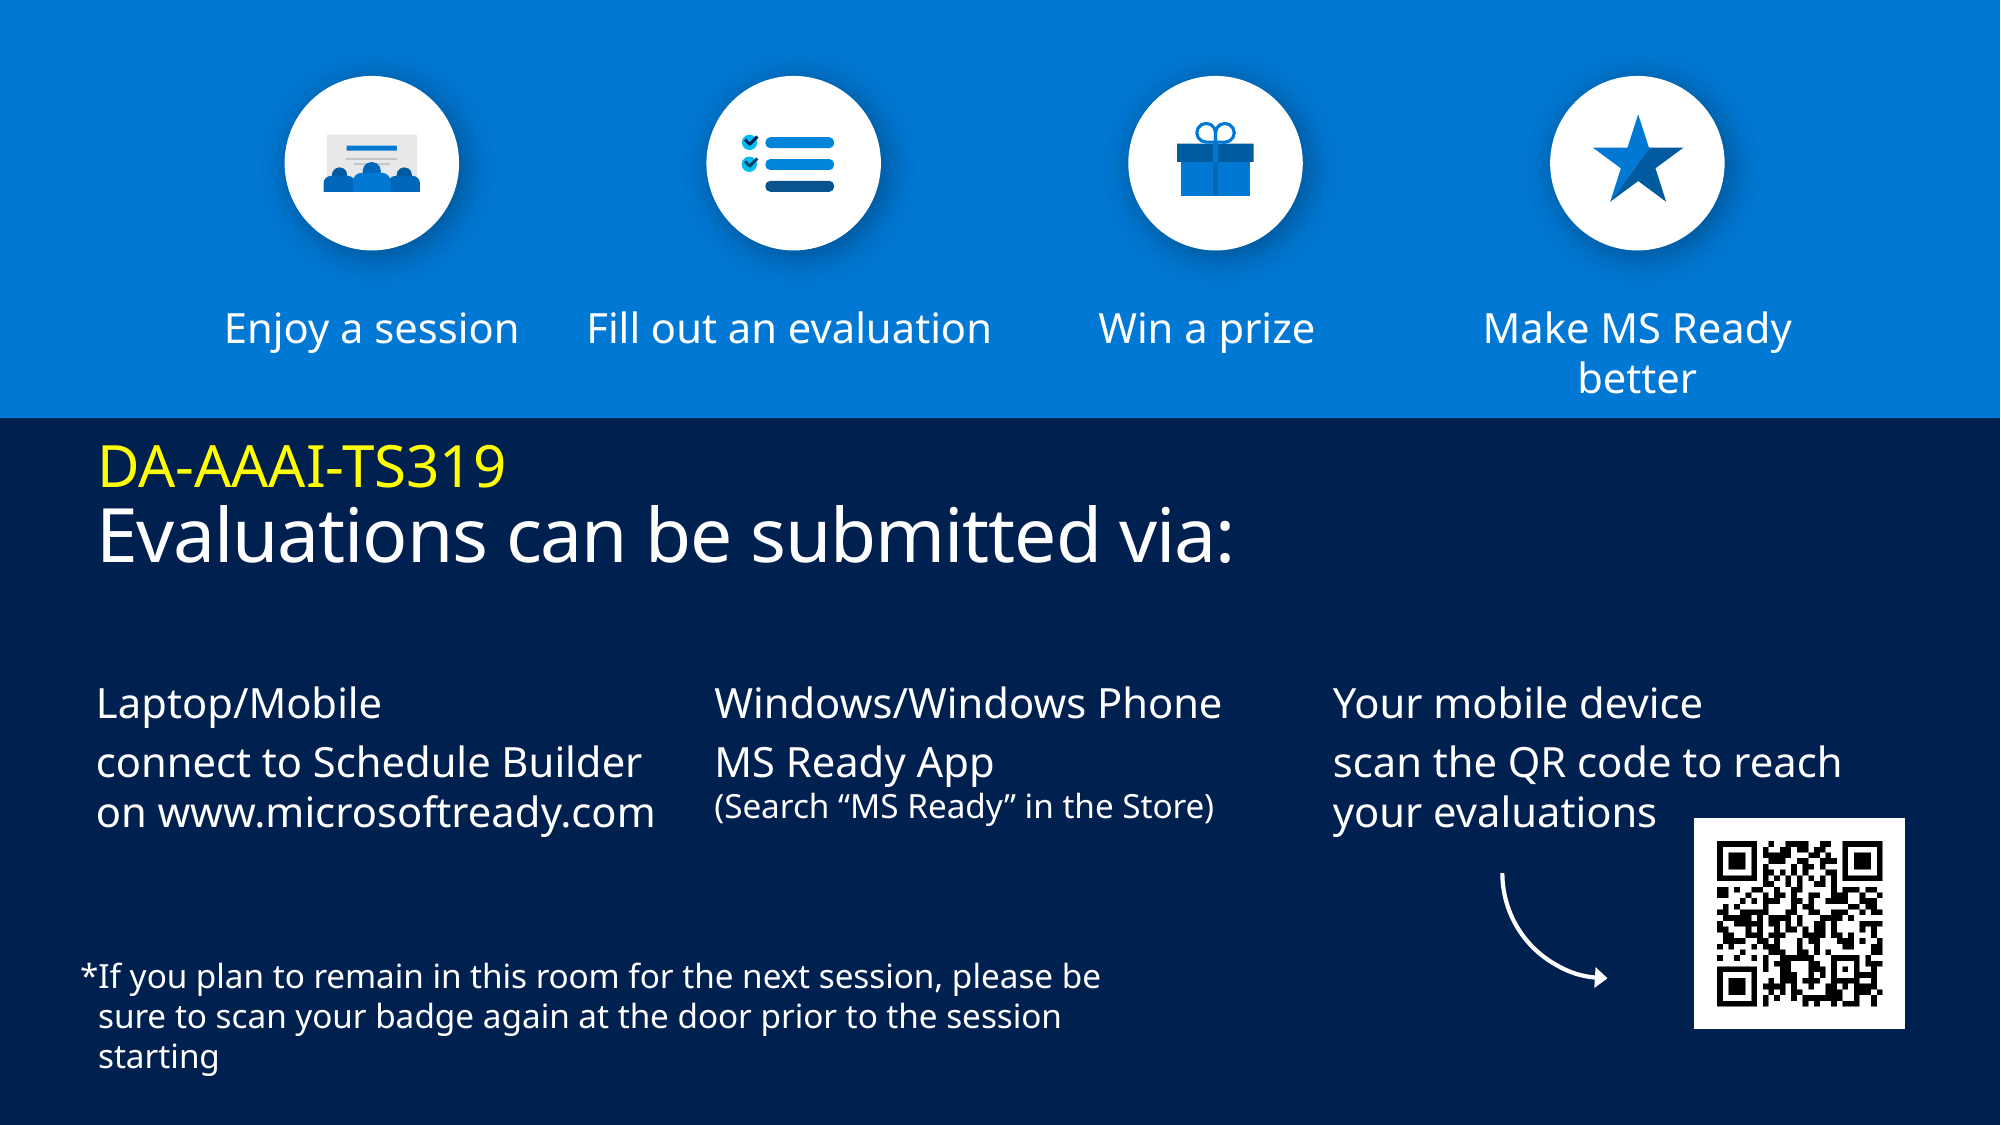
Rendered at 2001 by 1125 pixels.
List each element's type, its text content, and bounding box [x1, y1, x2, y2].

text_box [1128, 75, 1304, 251]
text_box Fill out an evaluation [583, 301, 996, 352]
text_box Windows/Windows Phone MS Ready App (Search “MS Ready” in the Store) [714, 677, 1286, 826]
text_box Make MS Ready better [1418, 301, 1857, 402]
title Evaluations can be submitted via: [96, 498, 1596, 580]
text_box Enjoy a session [165, 301, 578, 352]
text_box Win a prize [1000, 301, 1413, 352]
picture [1693, 818, 1905, 1030]
text_box *If you plan to remain in this room for the next session, please be sure to scan your badge again at the door prior to the session starting [65, 948, 1150, 1083]
text_box [1501, 873, 1608, 988]
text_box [706, 75, 882, 251]
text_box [284, 75, 460, 251]
text_box Your mobile device scan the QR code to reach your evaluations [1332, 677, 1905, 836]
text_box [1549, 75, 1725, 251]
text_box DA-AAAI-TS319 [82, 421, 608, 510]
text_box Laptop/Mobile connect to Schedule Builder on www.microsoftready.com [95, 677, 668, 836]
text_box [0, 0, 2000, 419]
